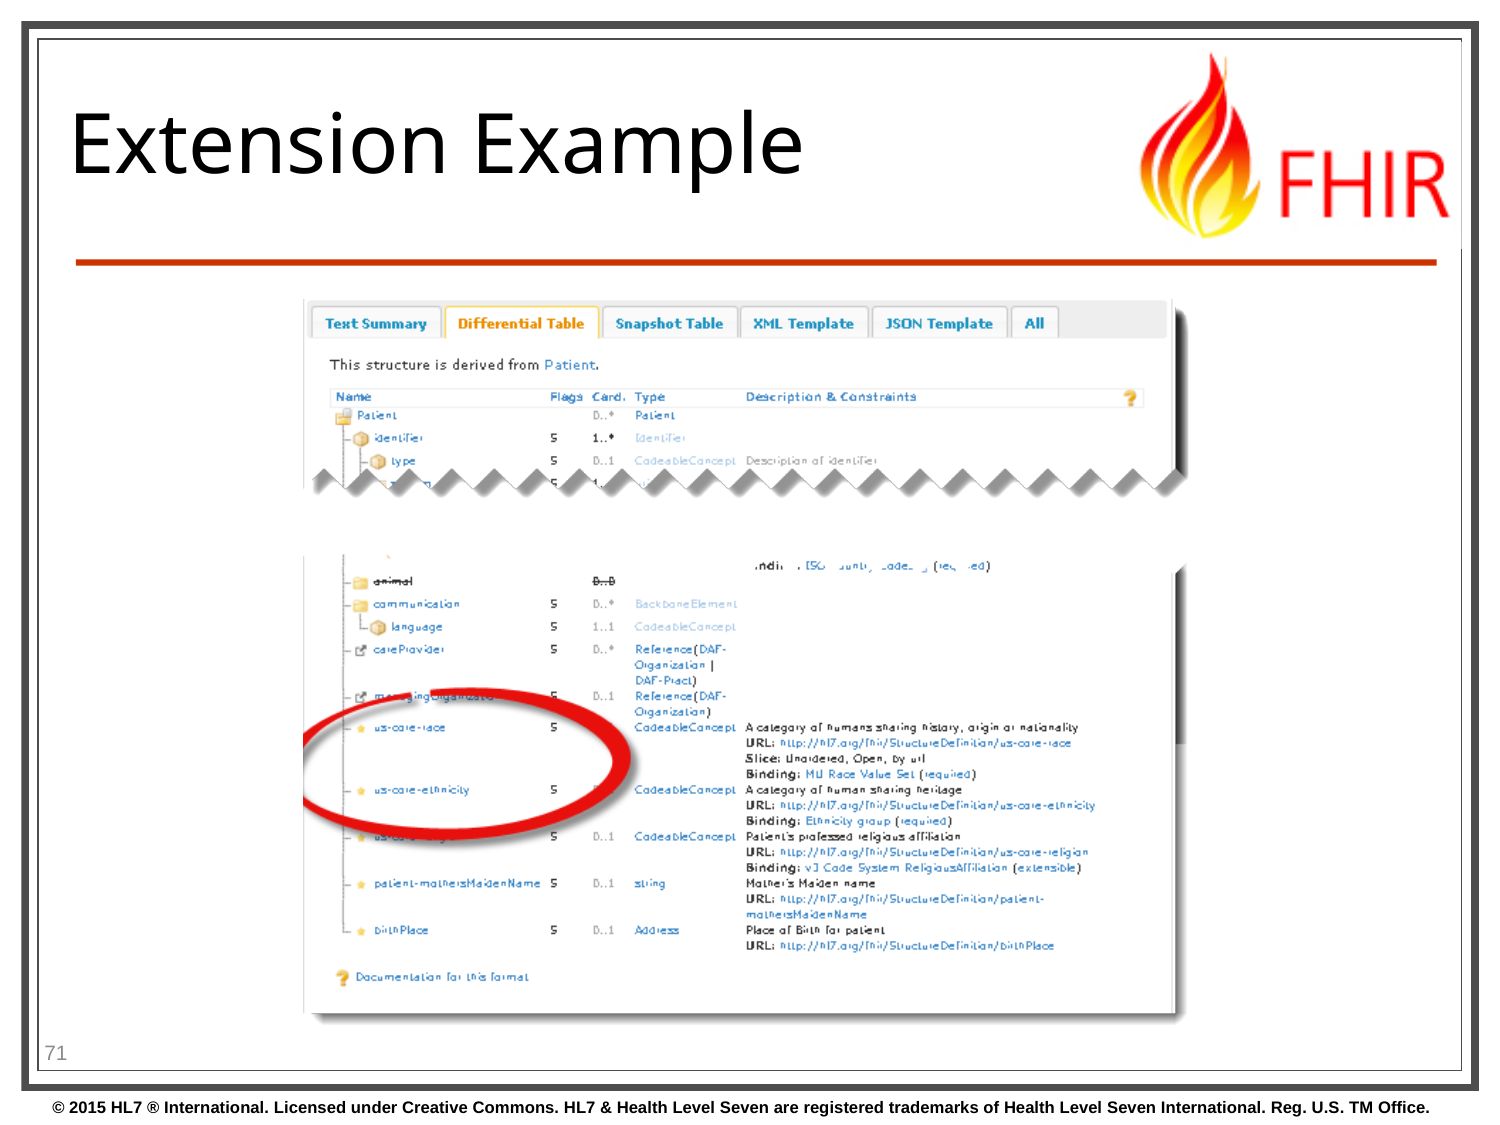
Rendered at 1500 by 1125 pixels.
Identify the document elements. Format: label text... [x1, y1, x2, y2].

slide_number 71 [29, 1034, 148, 1071]
picture [1128, 42, 1462, 249]
picture [303, 299, 1197, 1036]
title Extension Example [53, 54, 1128, 244]
